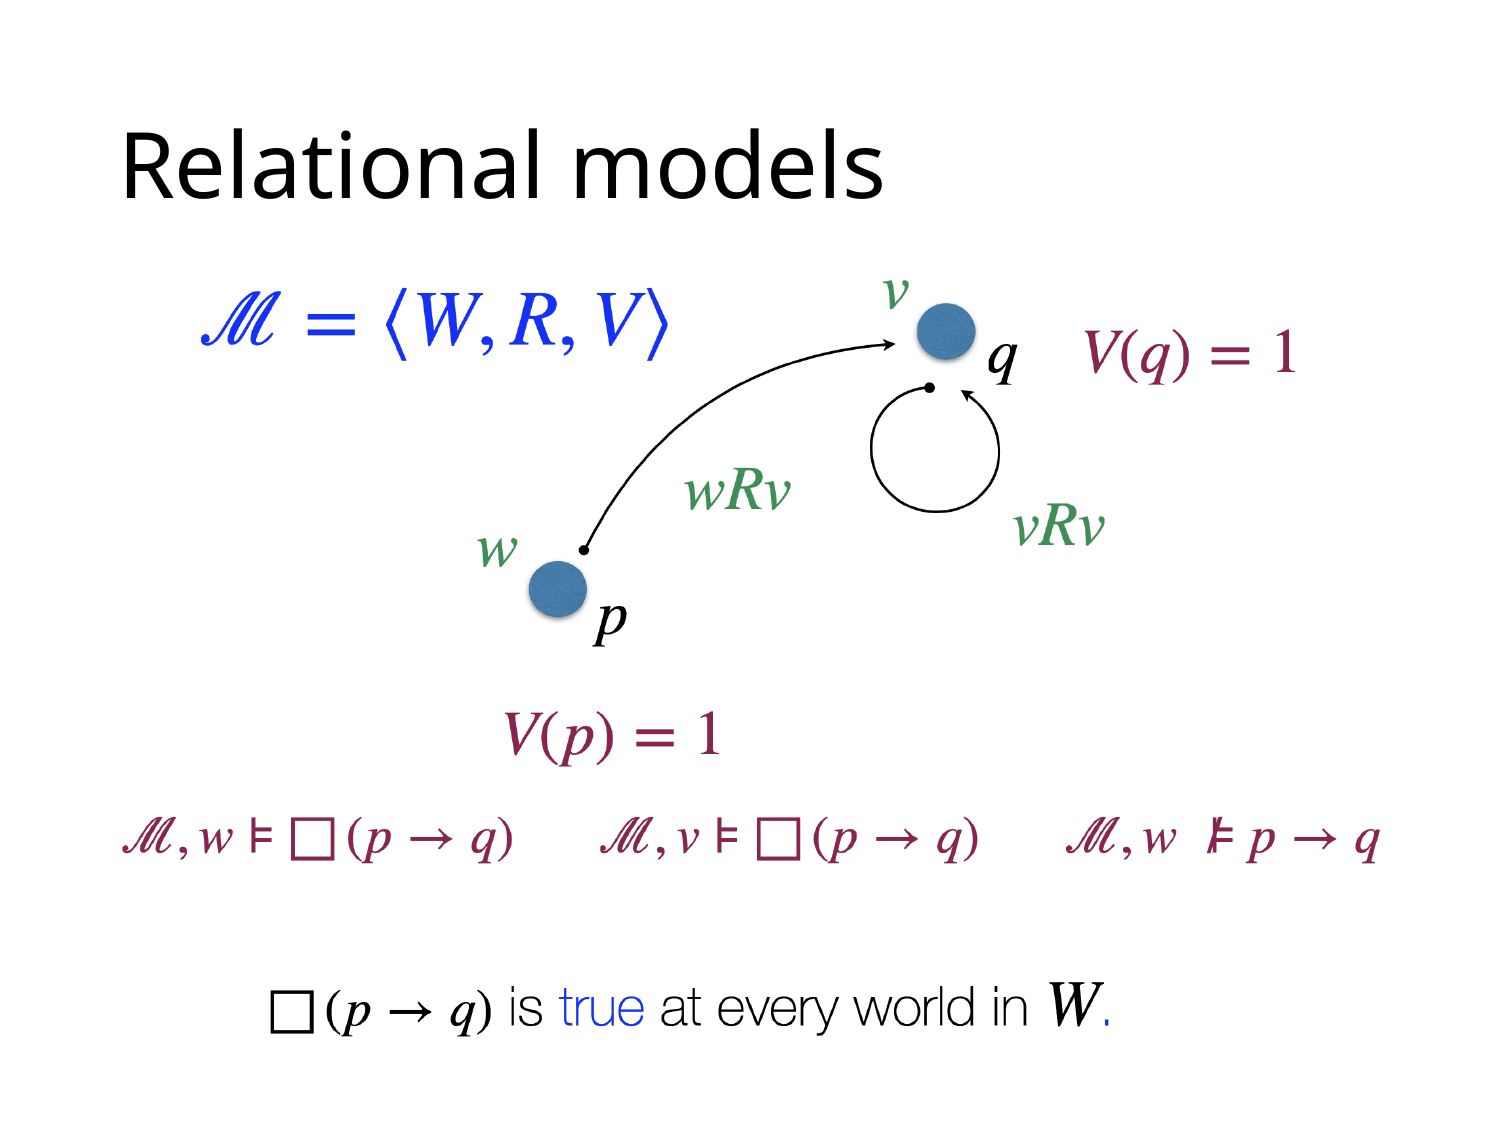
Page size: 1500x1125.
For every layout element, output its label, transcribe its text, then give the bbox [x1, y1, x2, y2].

picture [111, 793, 1388, 1047]
picture [188, 237, 1312, 777]
title Relational models [103, 59, 1397, 278]
